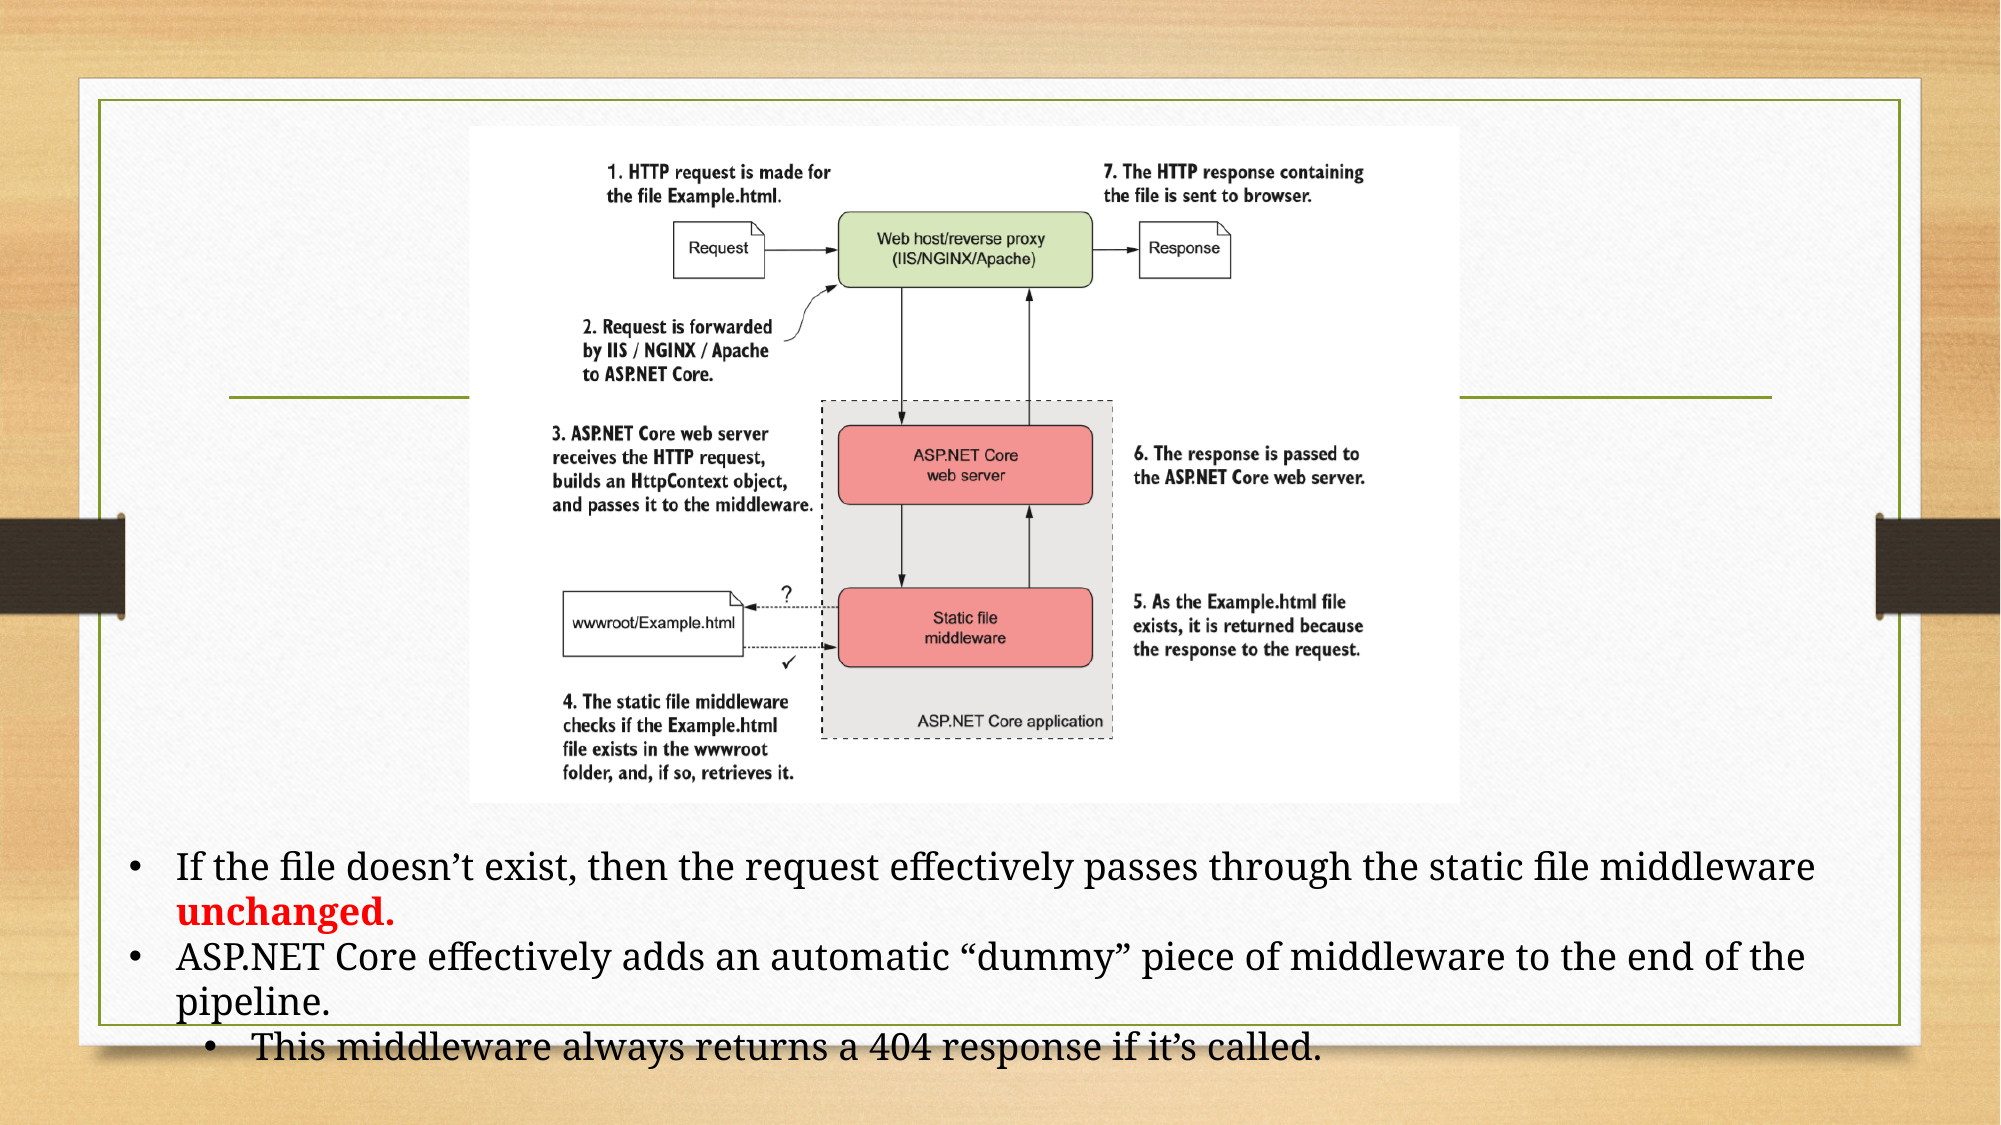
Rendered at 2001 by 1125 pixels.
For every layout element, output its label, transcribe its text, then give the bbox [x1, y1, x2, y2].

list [469, 126, 1460, 803]
picture [0, 0, 2001, 1125]
text_box If the file doesn’t exist, then the request effectively passes through the static file middleware unchanged. ASP.NET Core effectively adds an automatic “dummy” piece of middleware to the end of the pipeline. This middleware always returns a 404 response if it’s called. [114, 835, 1965, 1076]
